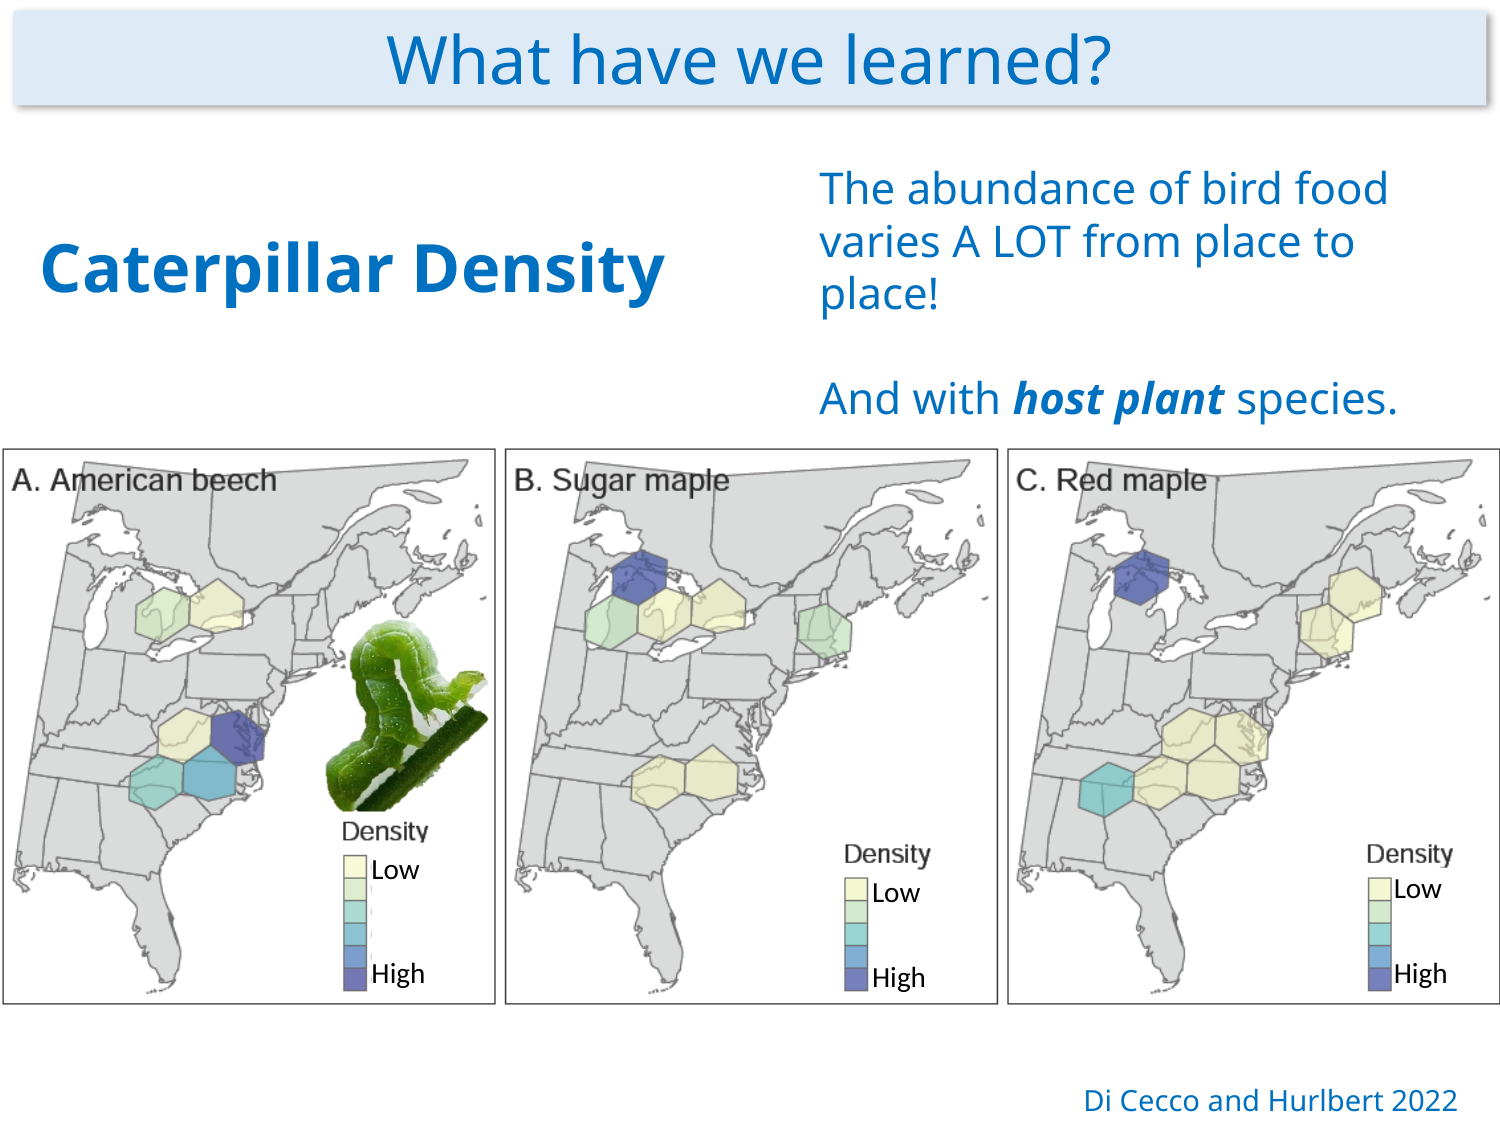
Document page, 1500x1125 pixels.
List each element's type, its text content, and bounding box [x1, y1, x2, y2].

text_box The abundance of bird food varies A LOT from place to place! And with host plant species. [811, 156, 1487, 318]
picture [314, 616, 509, 834]
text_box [0, 446, 1500, 1005]
text_box Caterpillar Density [25, 218, 811, 313]
text_box What have we learned? [13, 10, 1487, 106]
text_box Di Cecco and Hurlbert 2022 [1068, 1075, 1474, 1125]
